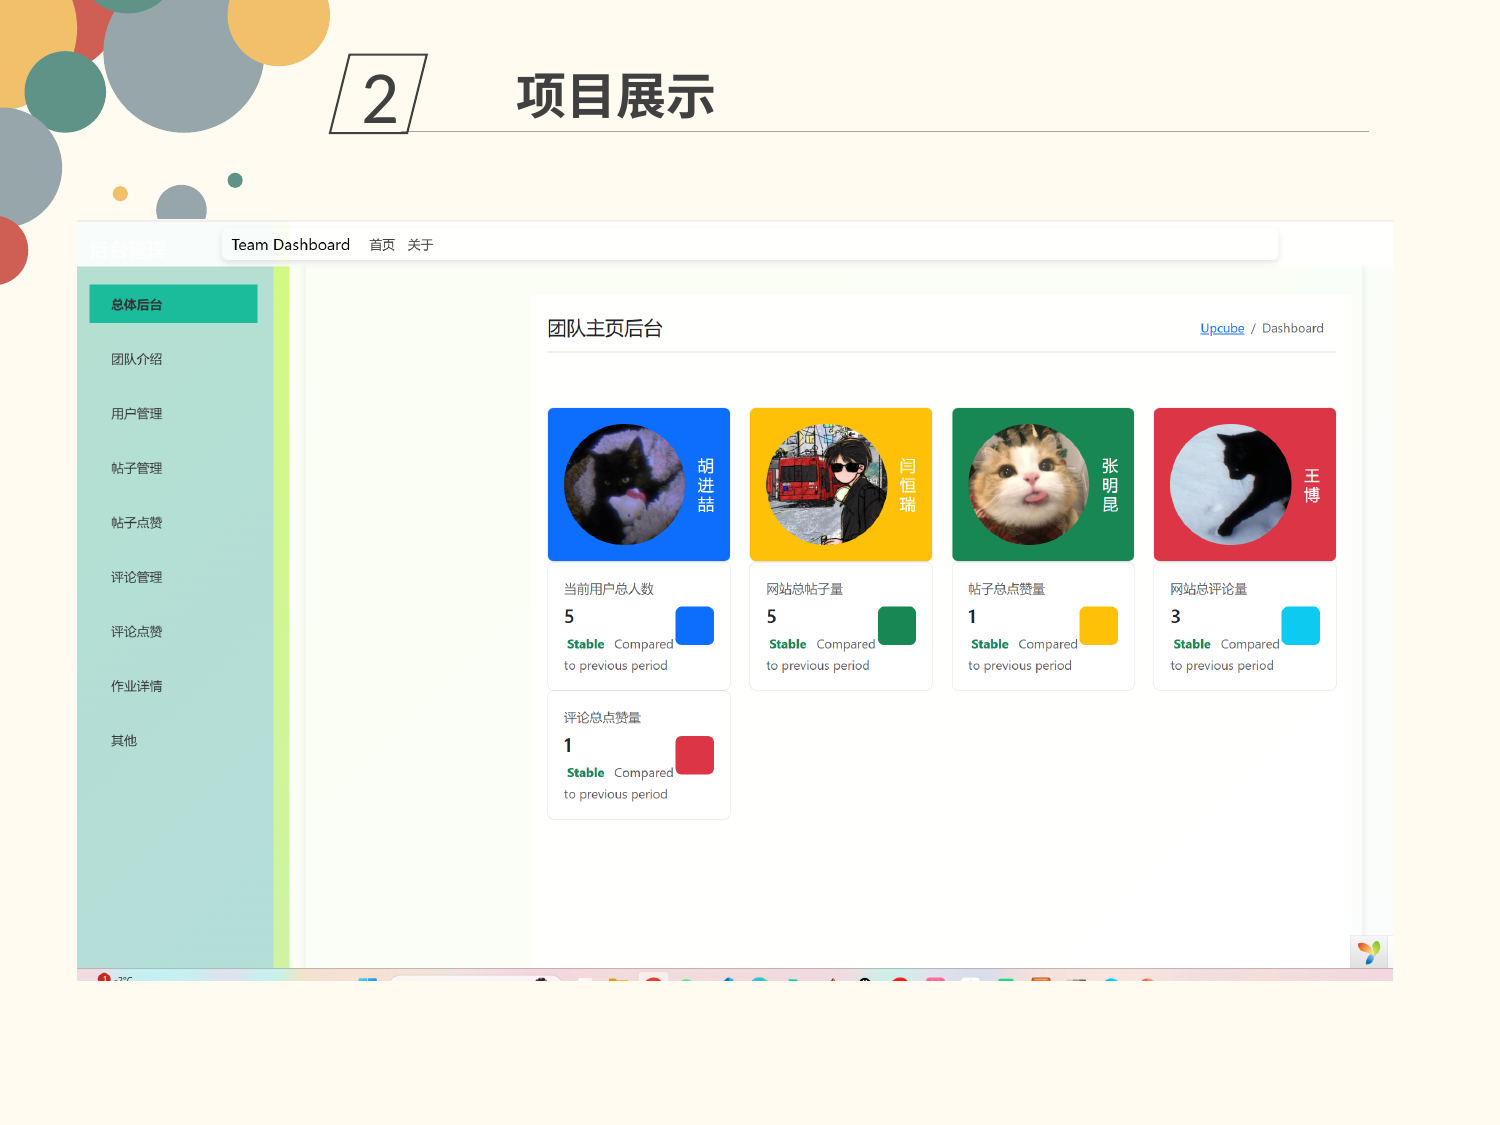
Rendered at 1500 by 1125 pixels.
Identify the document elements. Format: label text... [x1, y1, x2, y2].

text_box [0, 0, 330, 289]
picture [77, 219, 1393, 981]
text_box 2 [330, 53, 429, 135]
text_box 项目展示 [501, 57, 1272, 131]
